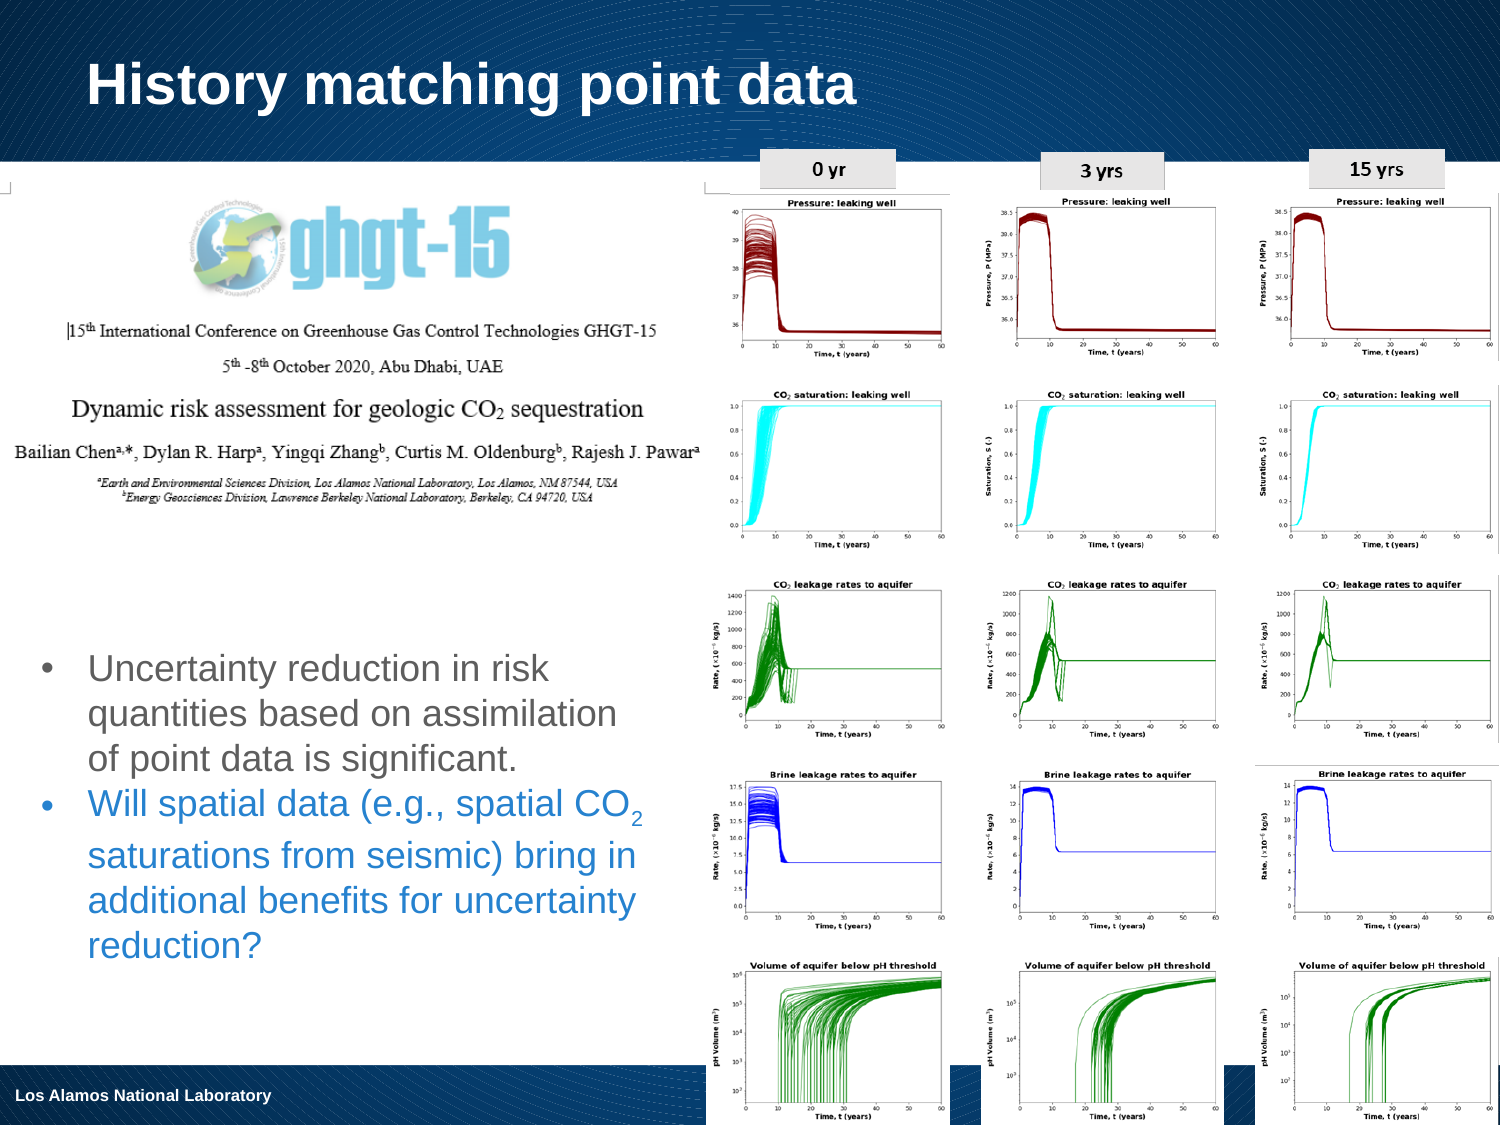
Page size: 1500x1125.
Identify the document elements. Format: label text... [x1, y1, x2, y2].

title History matching point data [71, 0, 1431, 162]
picture [0, 148, 1500, 1125]
text_box Uncertainty reduction in risk quantities based on assimilation of point data is significant. Will spatial data (e.g., spatial CO2 saturations from seismic) bring in additional benefits for uncertainty reduction? [26, 637, 668, 973]
footer Los Alamos National Laboratory [0, 1064, 544, 1125]
